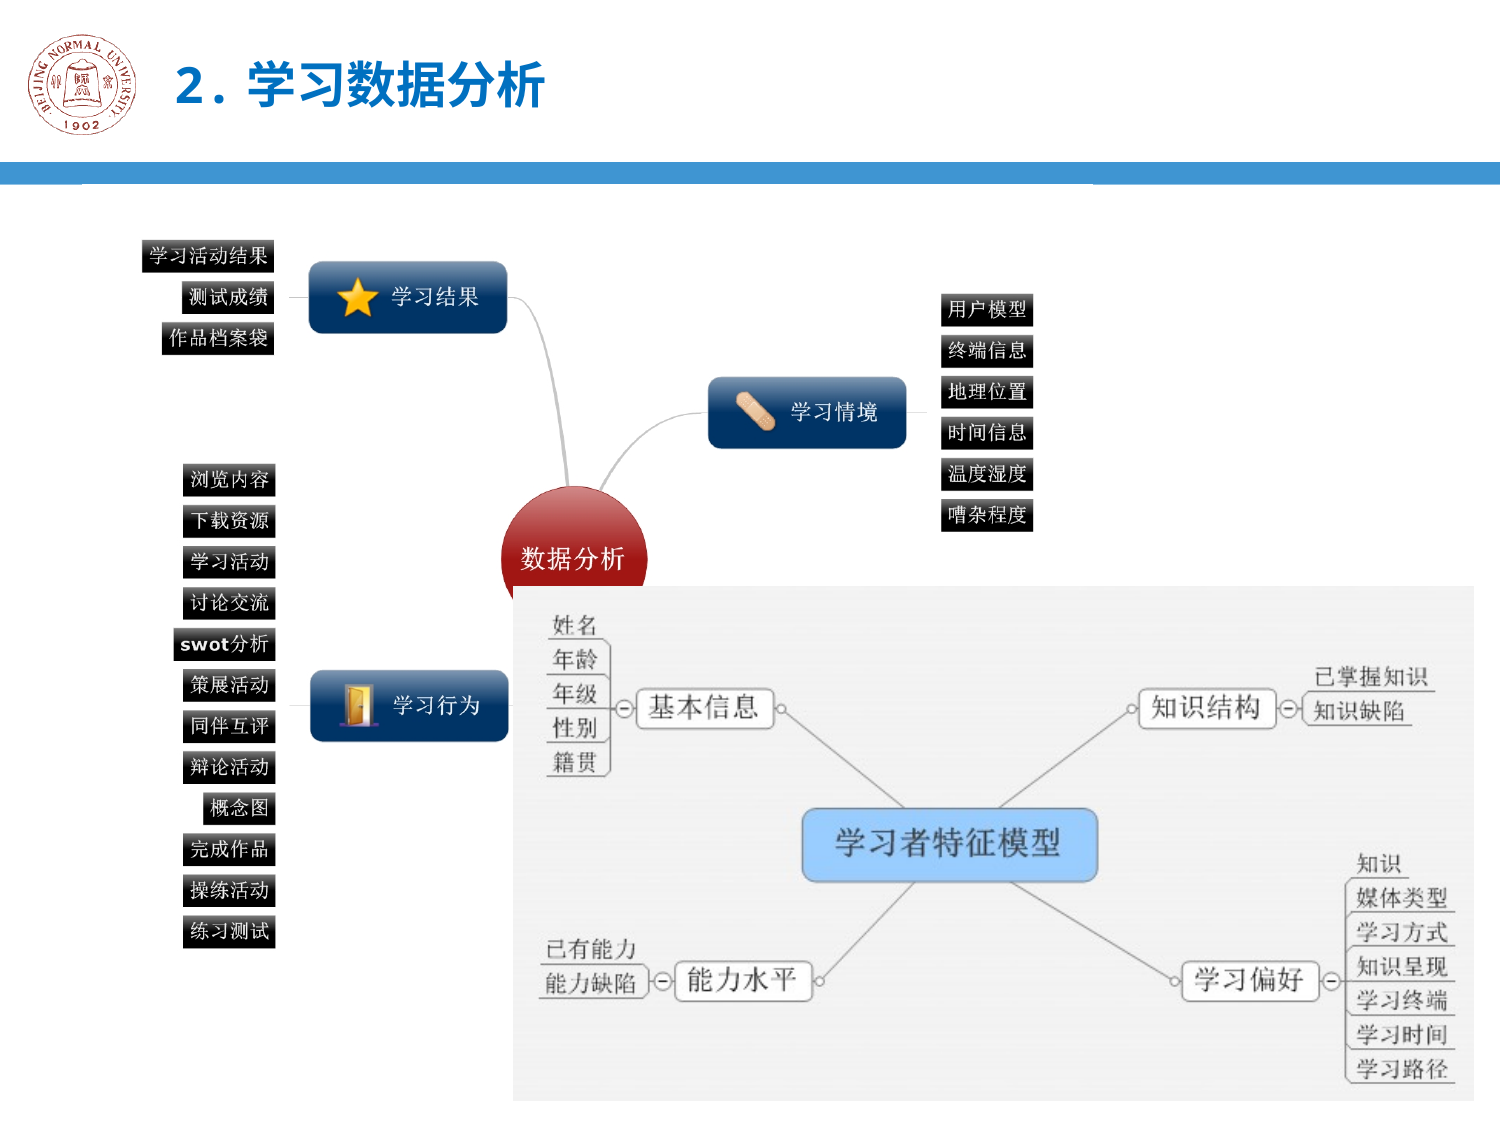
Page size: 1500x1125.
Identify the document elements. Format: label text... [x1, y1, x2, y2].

text_box 2.学习数据分析 [159, 45, 1028, 121]
text_box [0, 162, 1500, 185]
picture [81, 184, 1474, 1101]
picture [27, 34, 136, 136]
